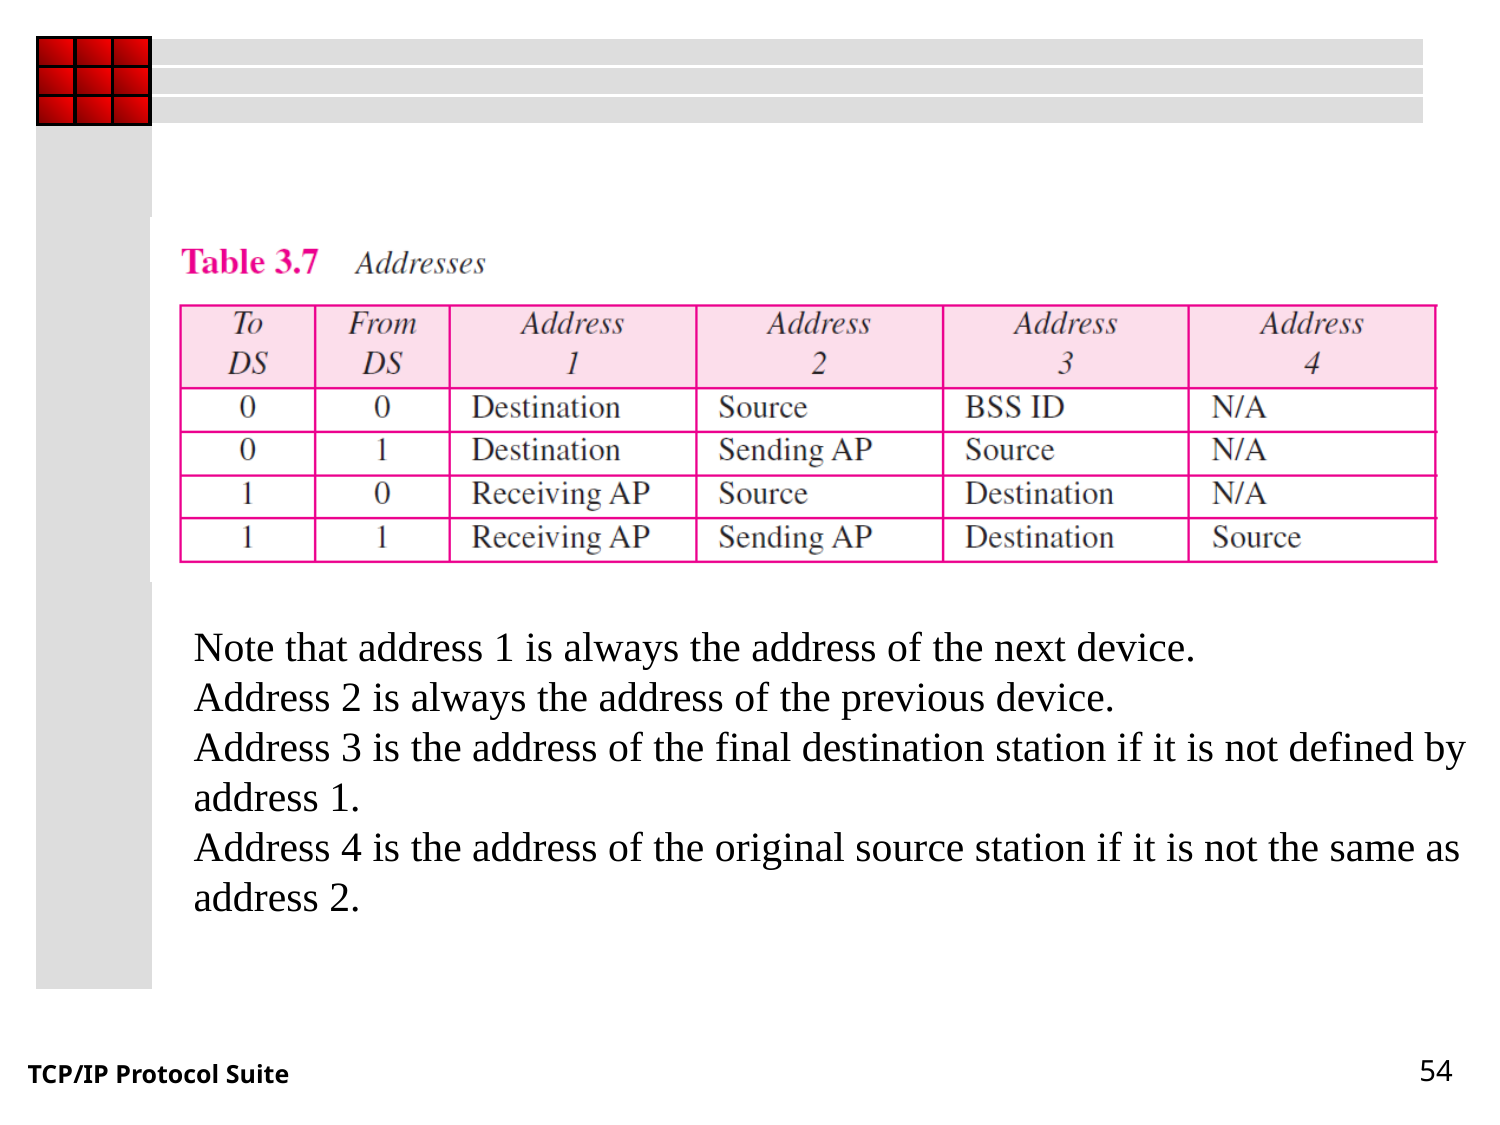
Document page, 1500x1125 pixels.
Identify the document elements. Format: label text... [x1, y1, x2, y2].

text_box Note that address 1 is always the address of the next device. Address 2 is always the address of the previous device. Address 3 is the address of the final destination station if it is not defined by address 1. Address 4 is the address of the original source station if it is not the same as address 2. [1425, 612, 1500, 928]
slide_number 54 [1155, 1024, 1468, 1100]
footer TCP/IP Protocol Suite [12, 1025, 488, 1100]
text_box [37, 37, 1425, 988]
picture [150, 217, 1472, 582]
